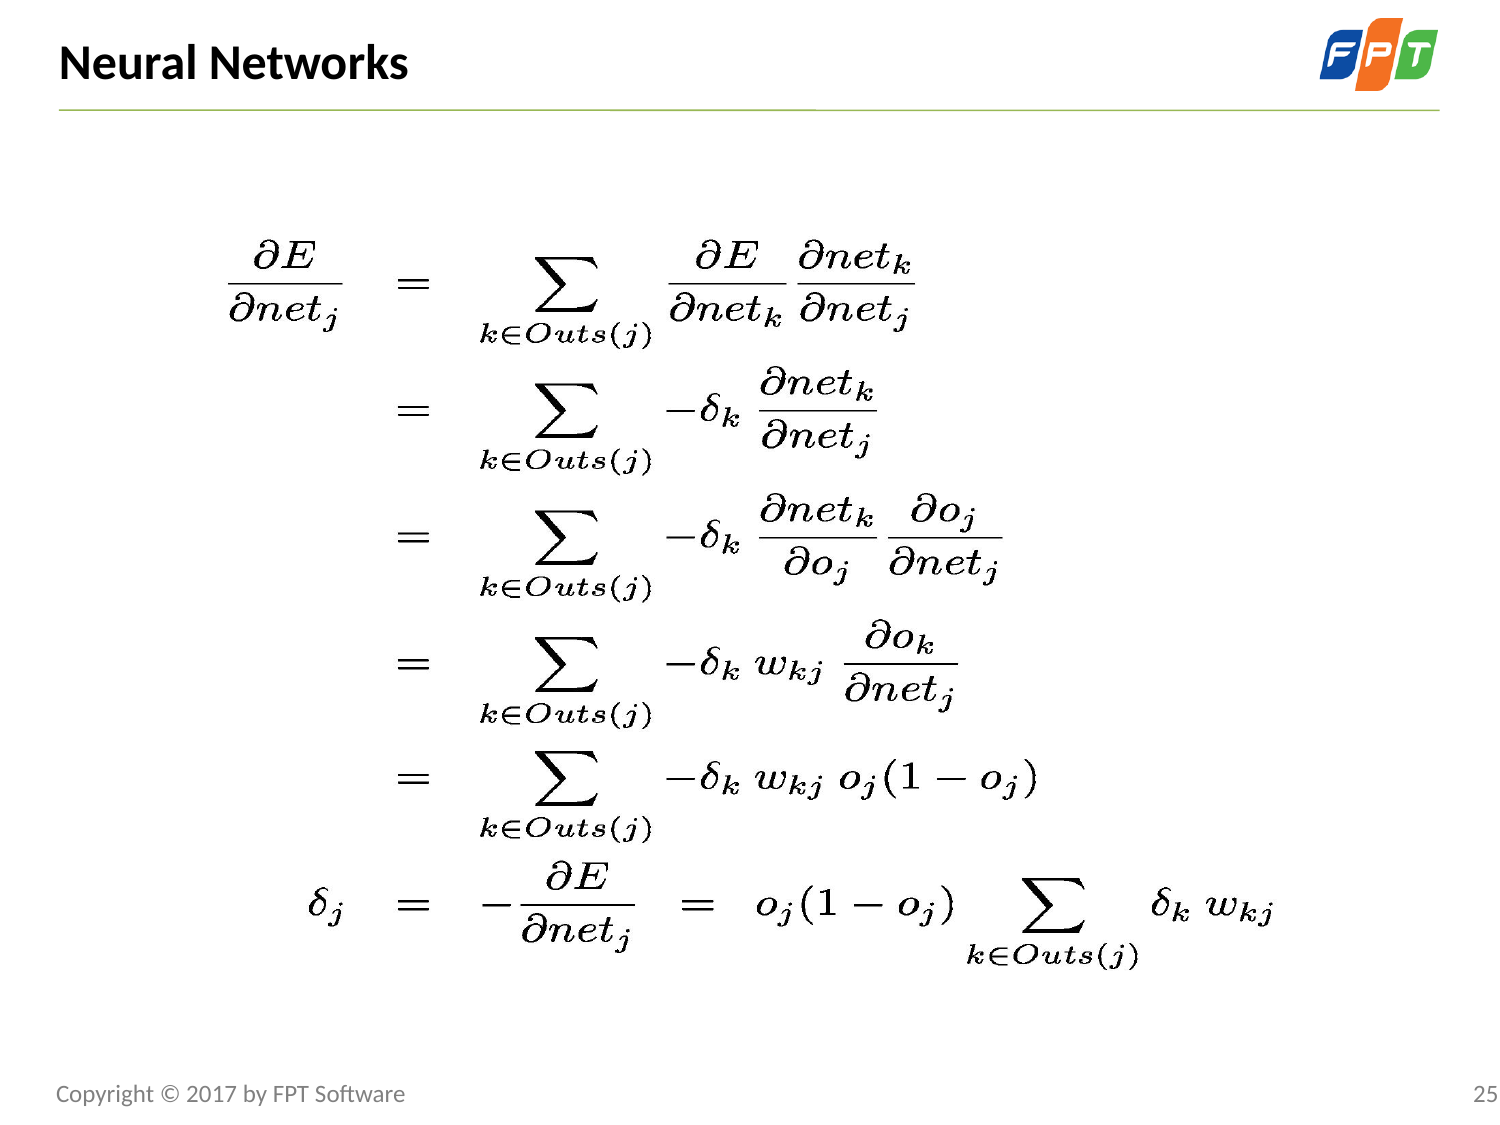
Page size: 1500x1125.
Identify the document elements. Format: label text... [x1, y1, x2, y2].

picture [0, 118, 1500, 1078]
picture [1317, 16, 1439, 93]
text_box Neural Networks [58, 24, 1305, 95]
